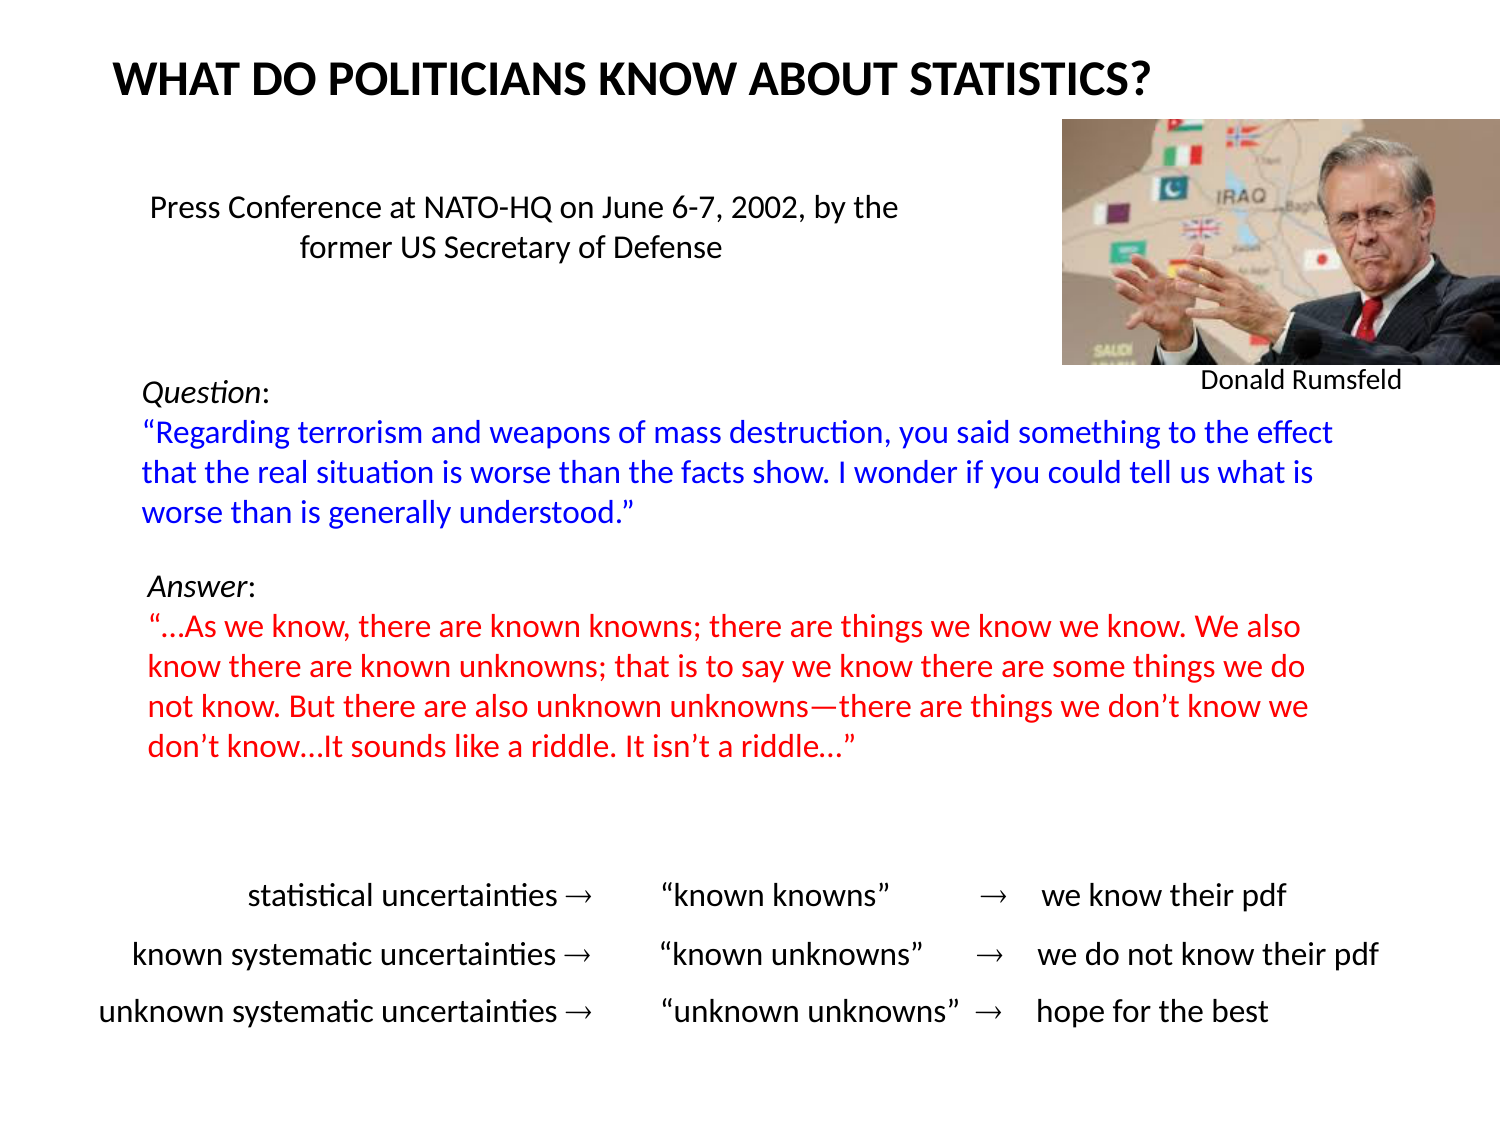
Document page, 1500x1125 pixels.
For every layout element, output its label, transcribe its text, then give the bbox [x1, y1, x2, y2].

text_box WHAT DO POLITICIANS KNOW ABOUT STATISTICS? [97, 37, 1168, 113]
text_box statistical uncertainties ® “known knowns” ® we know their pdf [232, 865, 1500, 921]
text_box Answer: “…As we know, there are known knowns; there are things we know we know. We also know there are known unknowns; that is to say we know there are some things we do not know. But there are also unknown unknowns—there are things we don’t know we don’t know…It sounds like a riddle. It isn’t a riddle…” [132, 556, 1353, 772]
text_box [126, 119, 1500, 405]
text_box unknown systematic uncertainties ® “unknown unknowns” ® hope for the best [83, 981, 1472, 1037]
text_box Question: “Regarding terrorism and weapons of mass destruction, you said something to the effect that the real situation is worse than the facts show. I wonder if you could tell us what is worse than is generally understood.” [126, 411, 1353, 538]
text_box known systematic uncertainties ® “known unknowns” ® we do not know their pdf [117, 924, 1500, 979]
